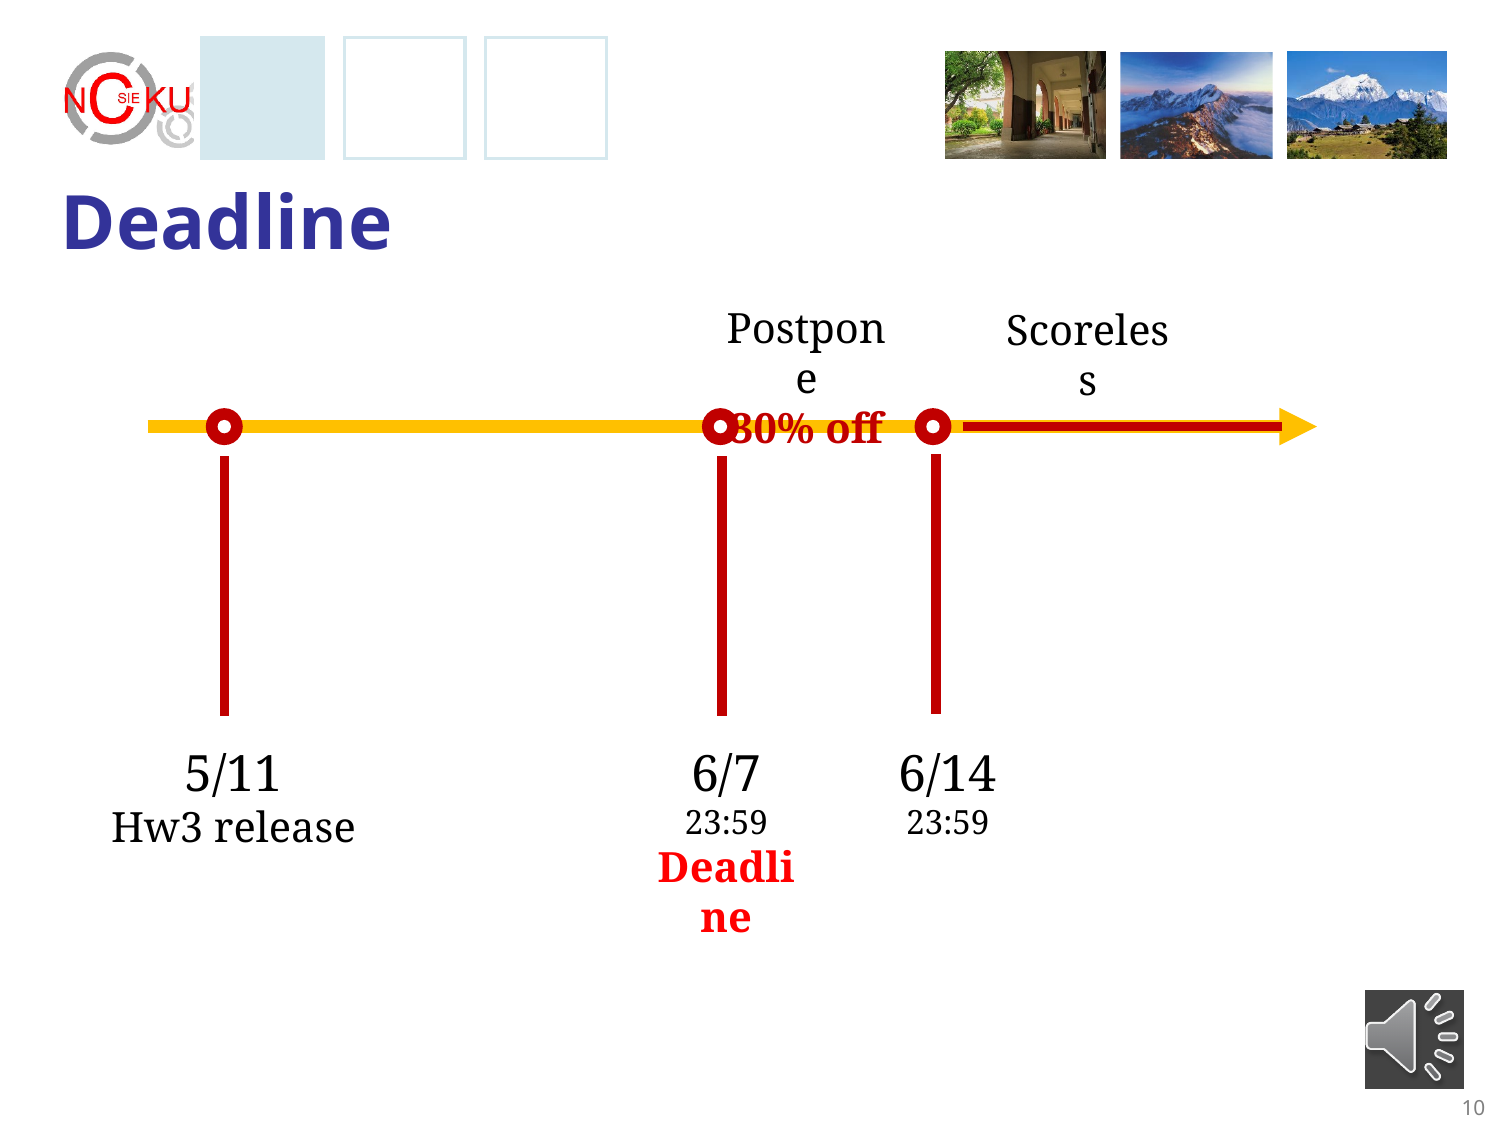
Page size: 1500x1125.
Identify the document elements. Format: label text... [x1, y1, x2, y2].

text_box [915, 408, 951, 426]
slide_number 10 [1423, 1087, 1500, 1125]
text_box [918, 436, 948, 445]
text_box [702, 411, 739, 426]
picture [1364, 989, 1465, 1090]
text_box Scoreless [983, 295, 1192, 362]
text_box 5/11 Hw3 release [88, 733, 379, 860]
text_box [705, 436, 736, 445]
text_box 6/14 23:59 [878, 733, 1018, 850]
text_box [218, 420, 231, 426]
text_box [714, 420, 727, 426]
picture [945, 51, 1106, 159]
text_box [206, 408, 242, 426]
title Deadline [60, 160, 1421, 290]
text_box Postpone 30% off [702, 294, 911, 411]
text_box 6/7 23:59 Deadline [630, 733, 823, 901]
text_box [209, 436, 240, 445]
picture [1120, 52, 1273, 159]
text_box [927, 420, 939, 426]
picture [1287, 51, 1447, 159]
picture [59, 37, 194, 161]
